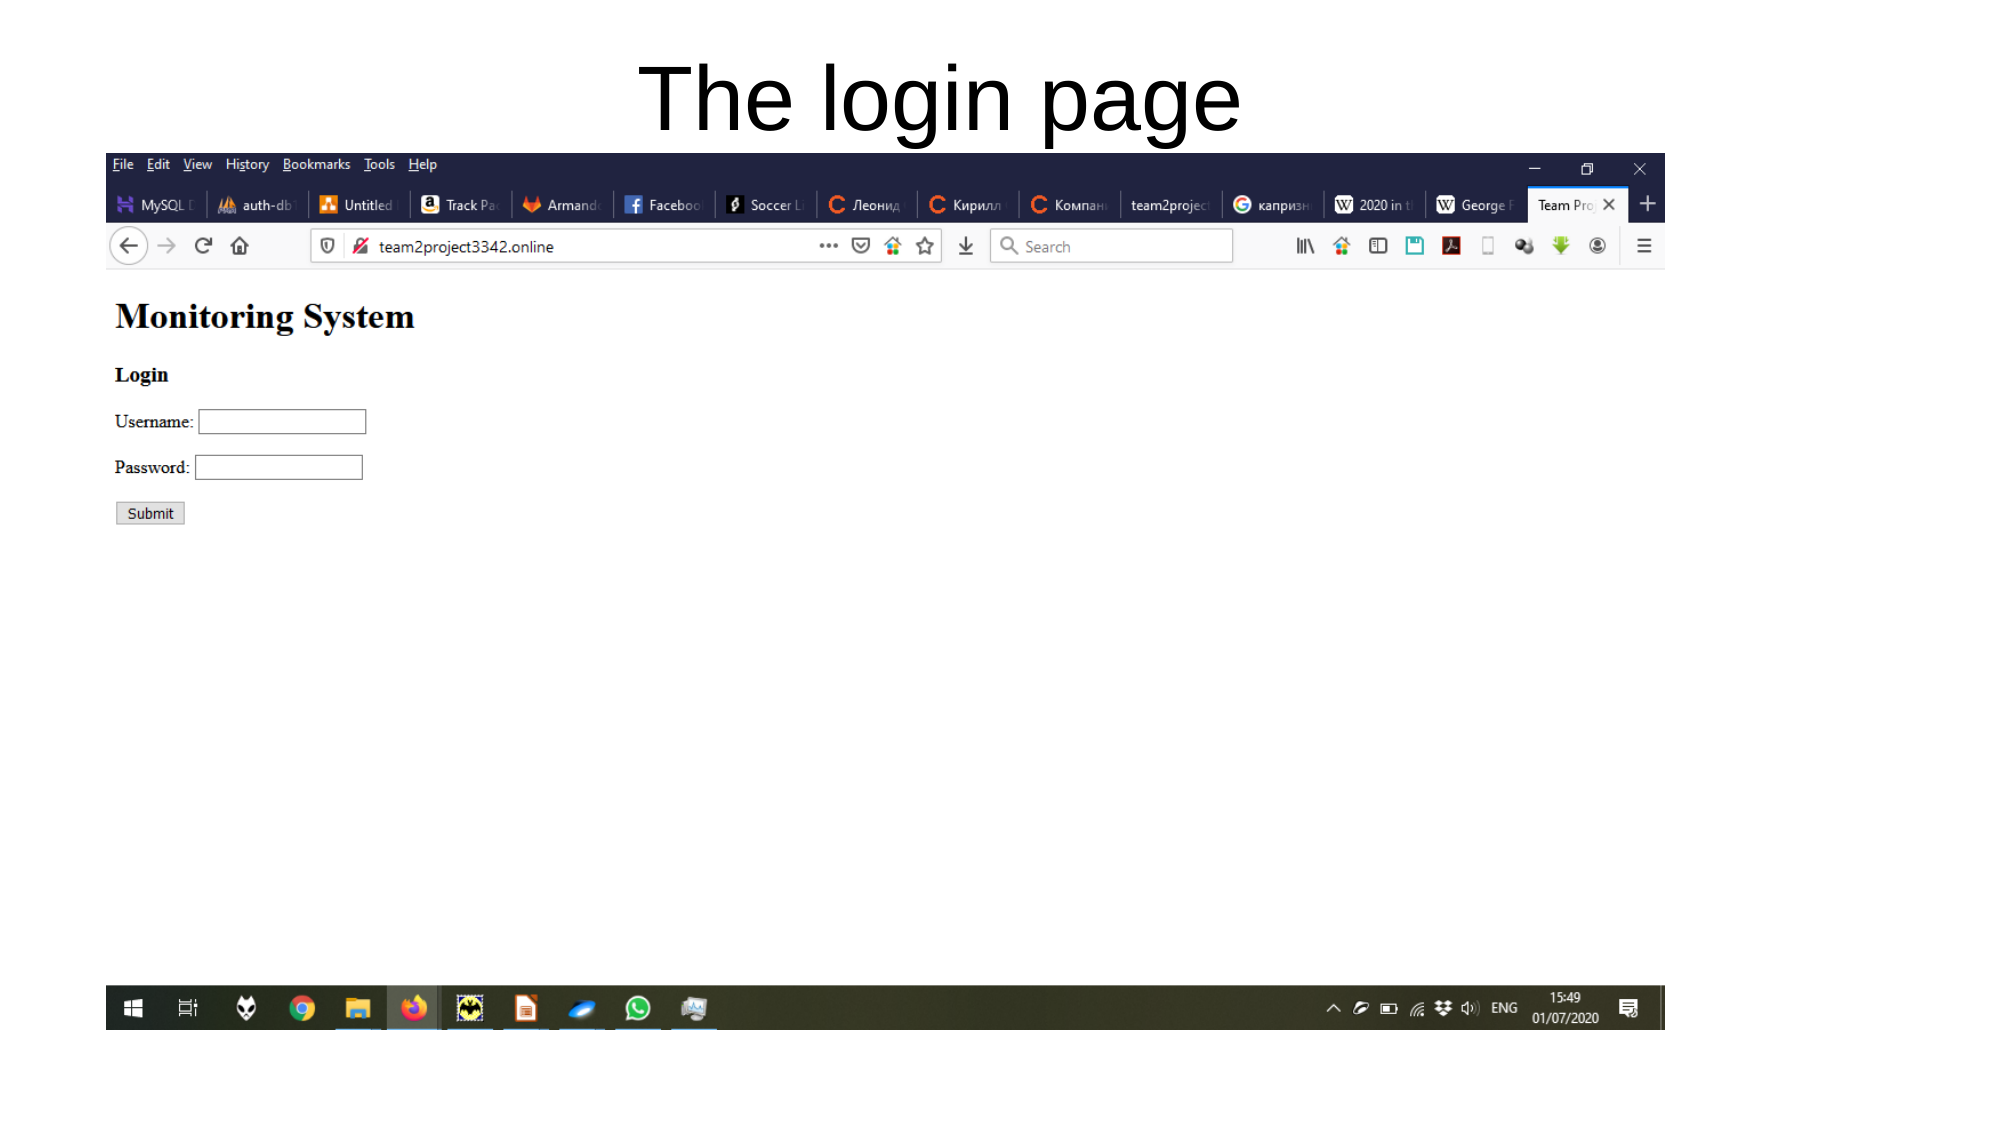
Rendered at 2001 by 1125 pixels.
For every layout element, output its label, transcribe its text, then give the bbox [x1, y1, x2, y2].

picture [105, 153, 1666, 1030]
text_box The login page [460, 47, 1421, 141]
